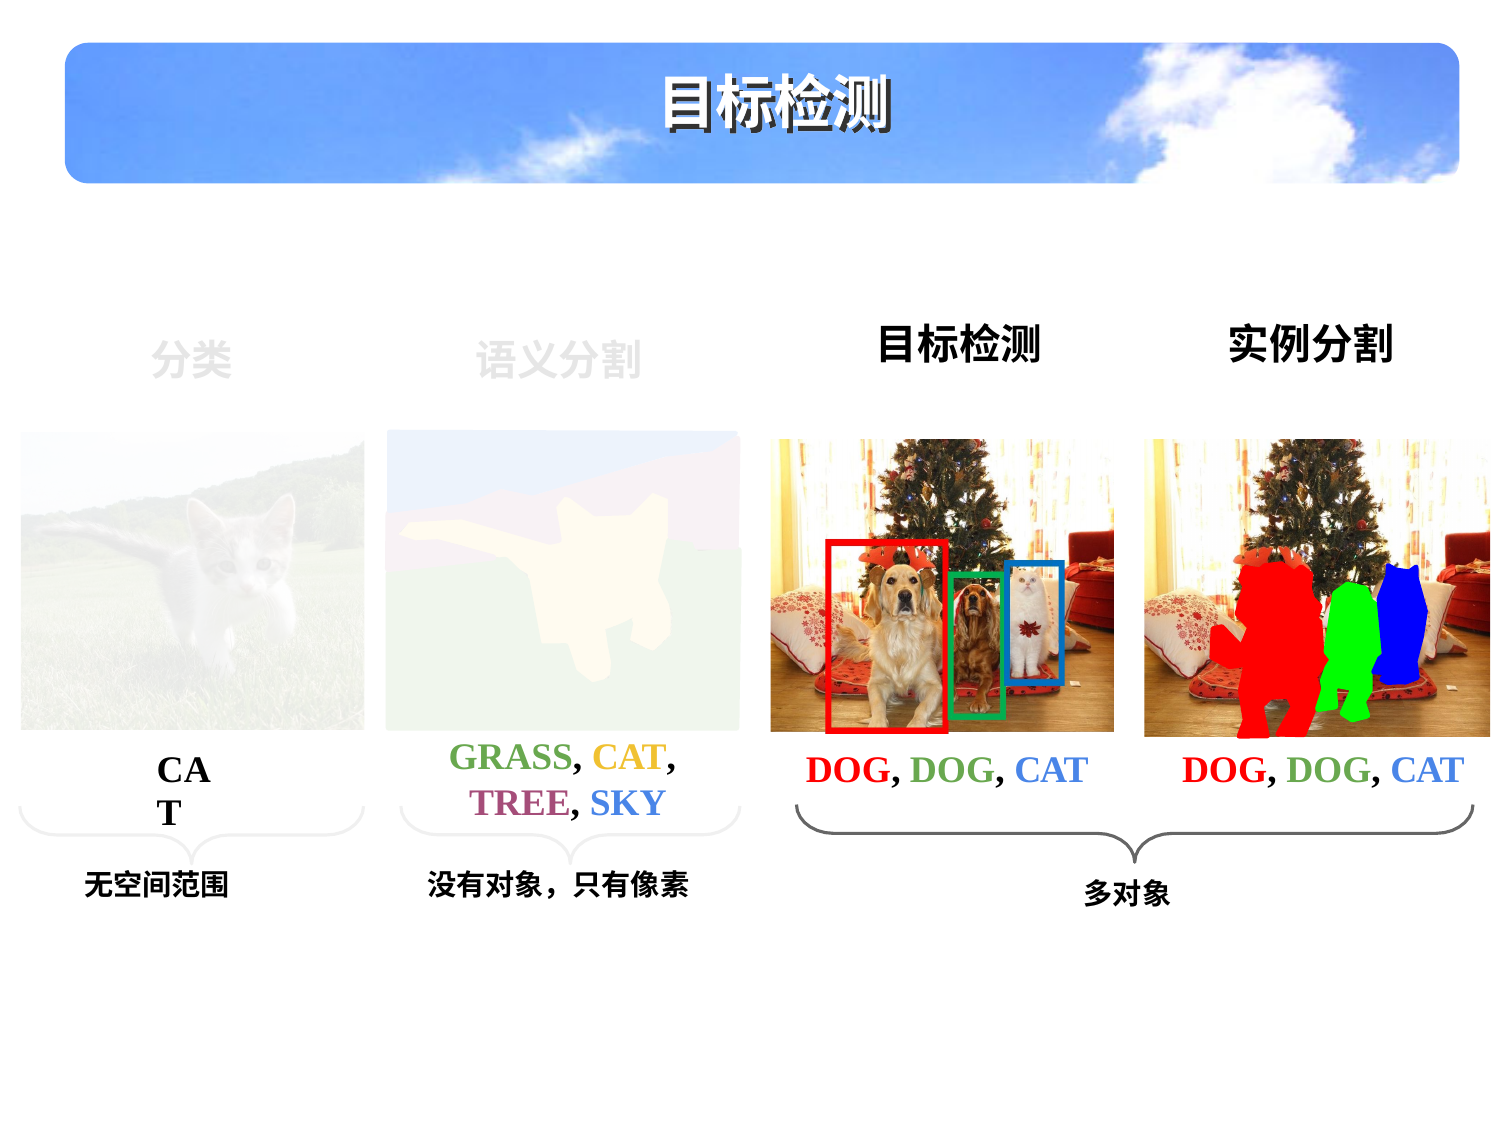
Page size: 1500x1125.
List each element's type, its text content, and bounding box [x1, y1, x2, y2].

text_box DOG, DOG, CAT [1179, 749, 1471, 790]
text_box 目标检测 [843, 315, 1069, 368]
text_box 实例分割 [1172, 315, 1452, 368]
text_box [9, 315, 756, 912]
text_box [1144, 438, 1491, 740]
text_box 目标检测 [655, 63, 1008, 136]
text_box DOG, DOG, CAT [803, 746, 1095, 790]
text_box [770, 439, 1114, 735]
text_box 多对象 [1081, 875, 1279, 910]
picture [64, 42, 1460, 184]
text_box [796, 804, 1474, 863]
